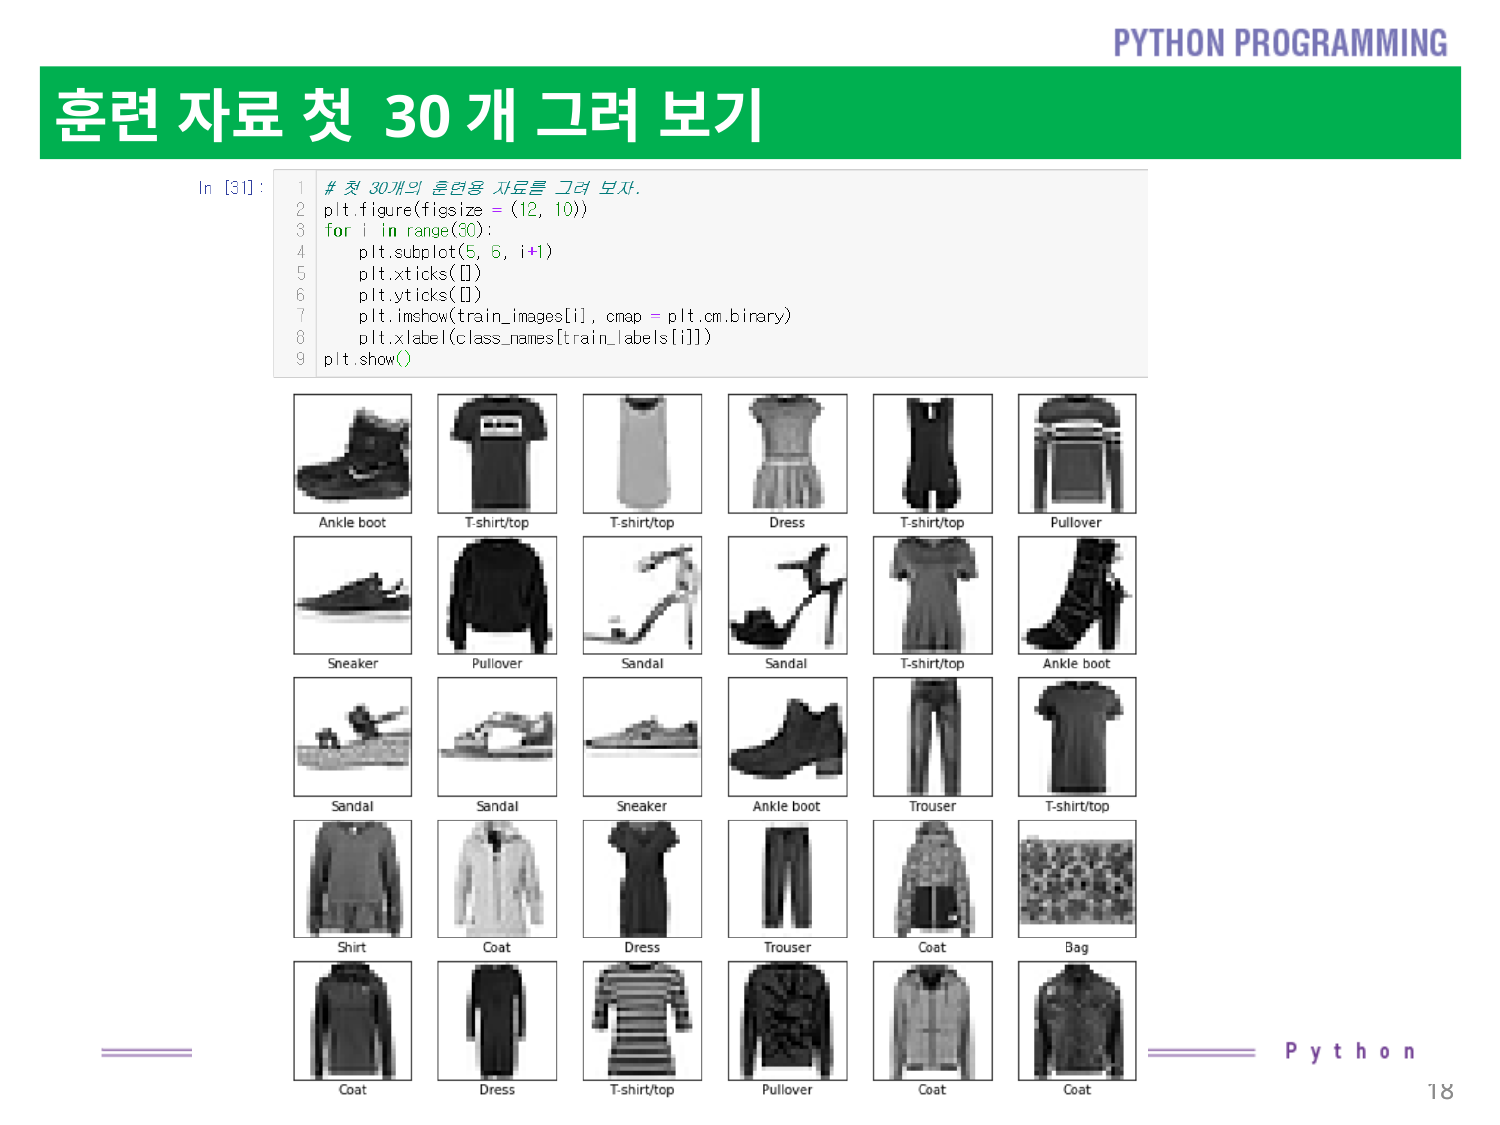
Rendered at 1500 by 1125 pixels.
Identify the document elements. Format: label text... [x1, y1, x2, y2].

slide_number 18 [1151, 1071, 1470, 1112]
picture [1106, 13, 1462, 66]
picture [18, 164, 1483, 1109]
title 훈련 자료 첫 30개 그려 보기 [39, 76, 1444, 152]
